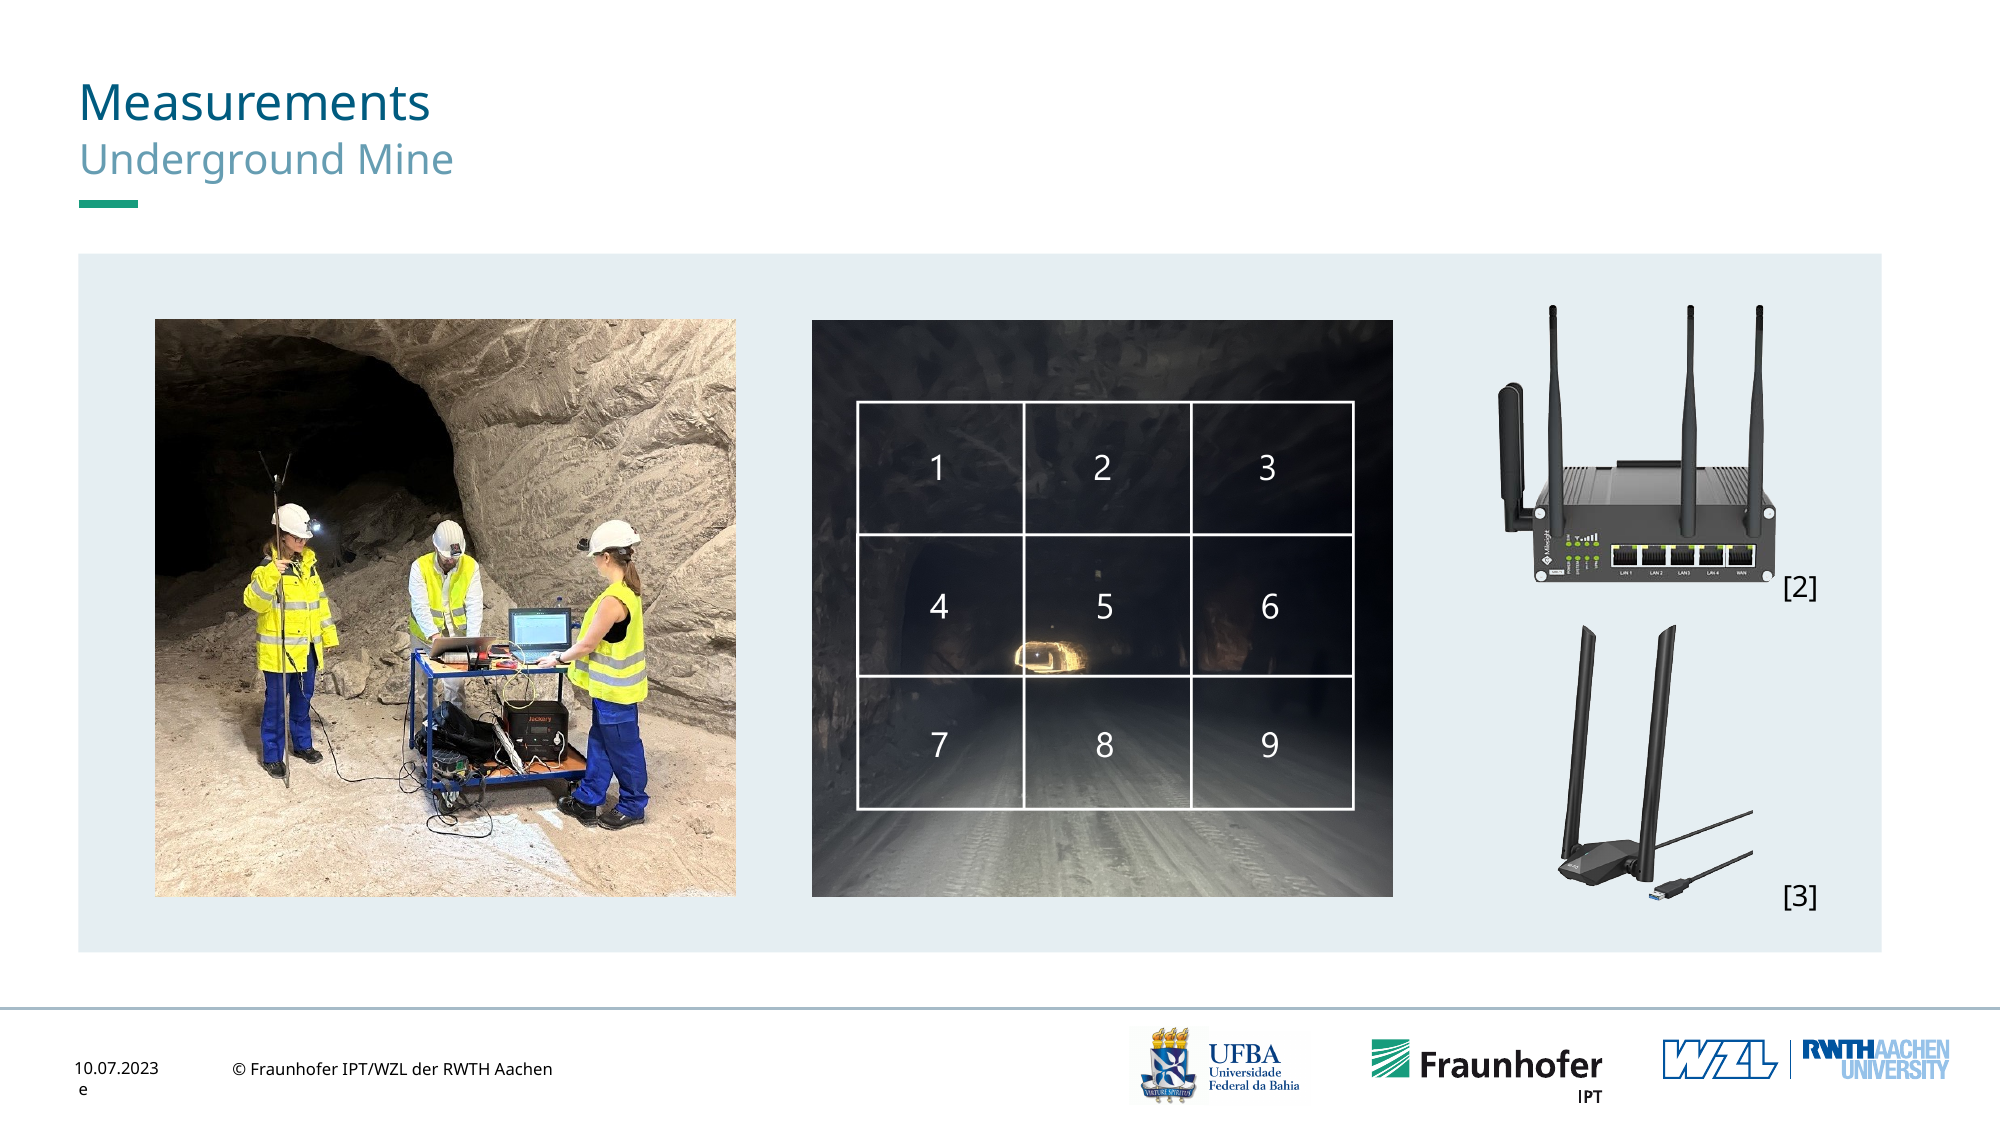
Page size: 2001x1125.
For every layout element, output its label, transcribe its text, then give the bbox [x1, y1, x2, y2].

picture [155, 319, 736, 897]
text_box [3] [1782, 871, 1819, 913]
list Underground Mine [78, 127, 1922, 180]
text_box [1498, 305, 1776, 901]
title Measurements [78, 64, 1922, 127]
text_box [2] [1782, 562, 1819, 604]
picture [1129, 1026, 1311, 1106]
text_box 10.07.2023 [59, 1009, 212, 1125]
text_box © Fraunhofer IPT/WZL der RWTH Aachen [232, 1058, 717, 1079]
text_box [78, 253, 1882, 953]
picture [812, 320, 1393, 897]
